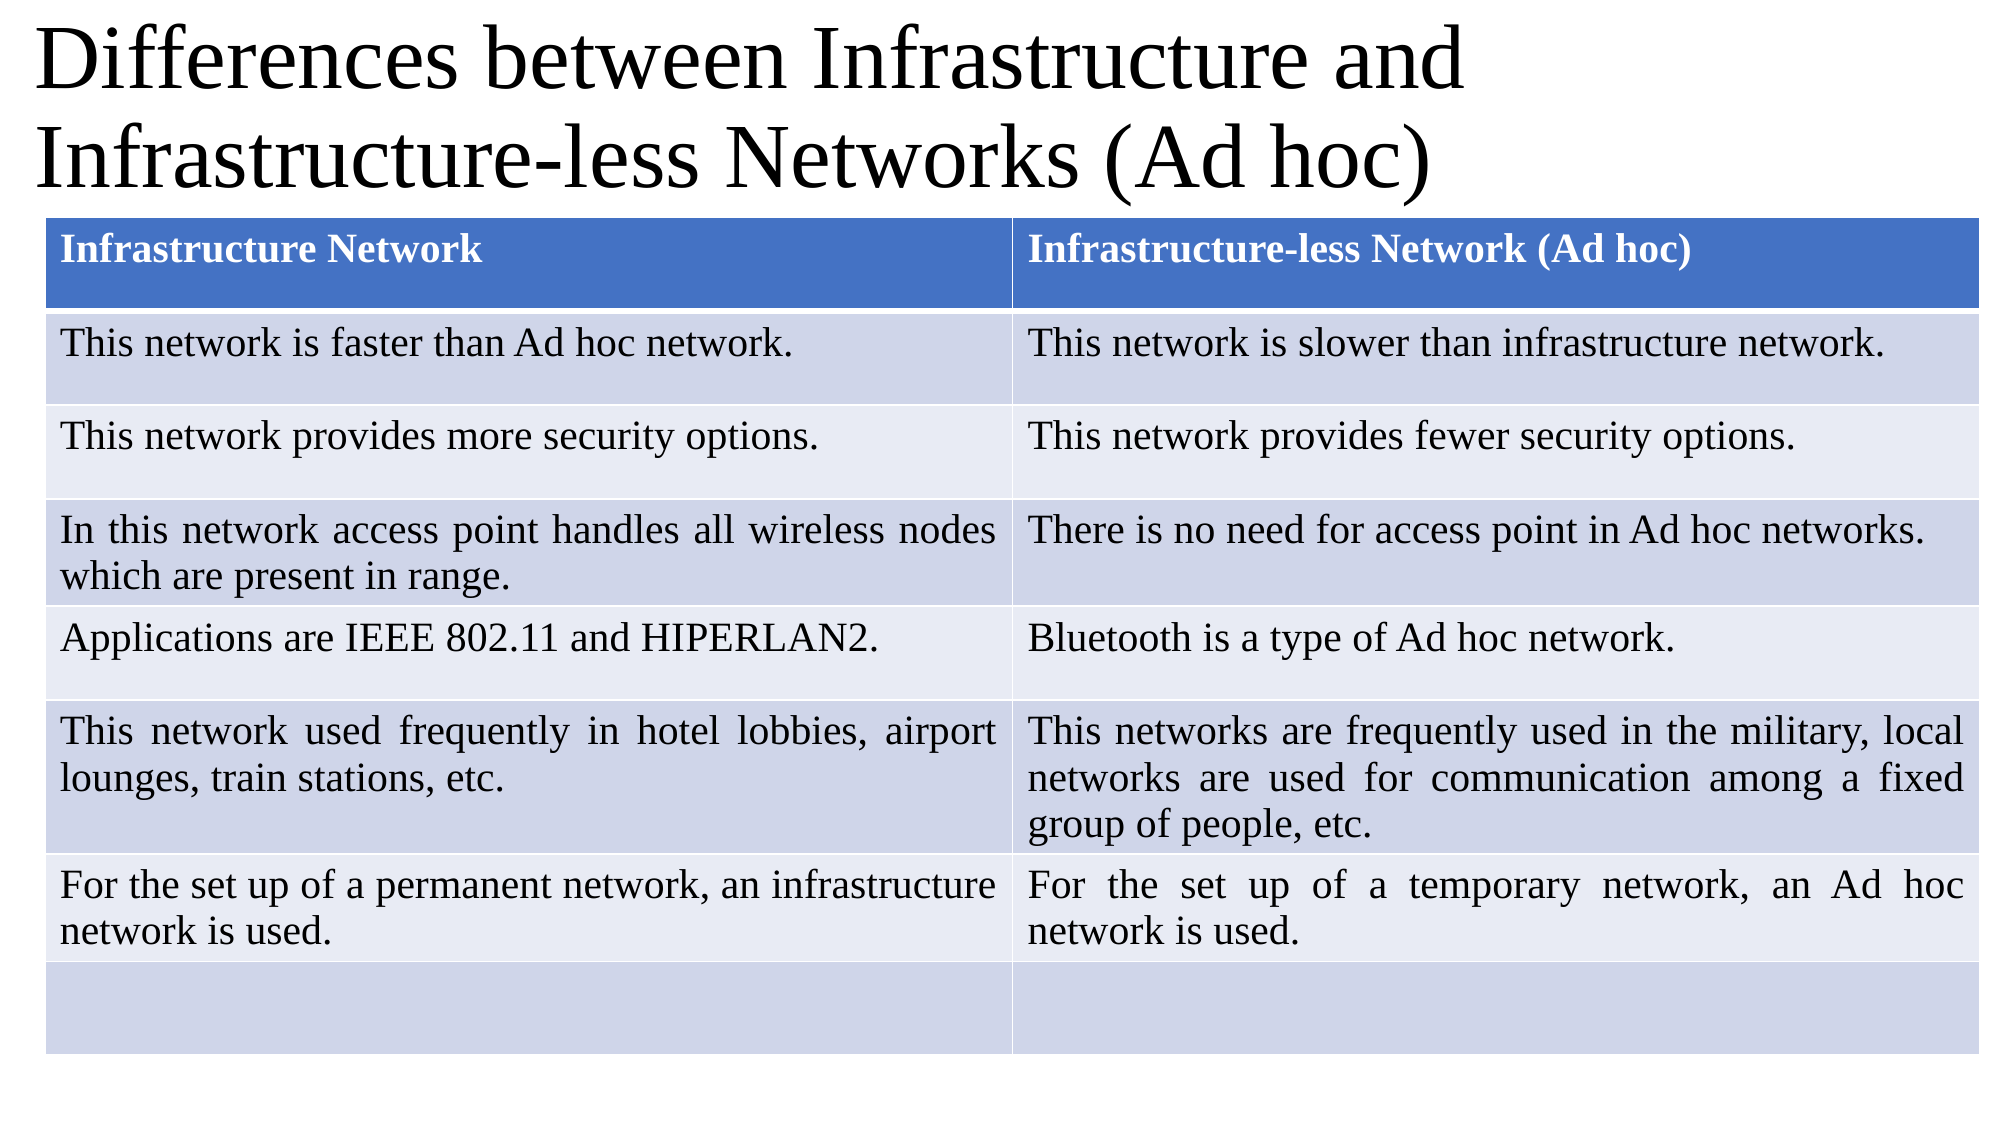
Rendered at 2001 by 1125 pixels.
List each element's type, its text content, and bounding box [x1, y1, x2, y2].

table_header Infrastructure Network [46, 218, 1012, 308]
table_header Infrastructure-less Network (Ad hoc) [1013, 218, 1979, 308]
table_cell This network provides fewer security options. [1013, 406, 1979, 498]
table_cell [1013, 962, 1979, 1054]
table_cell Applications are IEEE 802.11 and HIPERLAN2. [46, 607, 1012, 699]
table_cell This network provides more security options. [46, 406, 1012, 498]
table_cell Bluetooth is a type of Ad hoc network. [1013, 607, 1979, 699]
table_cell This network used frequently in hotel lobbies, airport lounges, train stations, etc. [46, 701, 1012, 853]
table_cell In this network access point handles all wireless nodes which are present in range. [46, 500, 1012, 605]
table_cell This network is faster than Ad hoc network. [46, 314, 1012, 404]
title Differences between Infrastructure and Infrastructure-less Networks (Ad hoc) [19, 0, 1981, 218]
table_cell This networks are frequently used in the military, local networks are used for communication among a fixed group of people, etc. [1013, 701, 1979, 853]
table_cell For the set up of a temporary network, an Ad hoc network is used. [1013, 855, 1979, 961]
table_cell For the set up of a permanent network, an infrastructure network is used. [46, 855, 1012, 961]
table_cell [46, 962, 1012, 1054]
table_cell There is no need for access point in Ad hoc networks. [1013, 500, 1979, 605]
table_cell This network is slower than infrastructure network. [1013, 314, 1979, 404]
